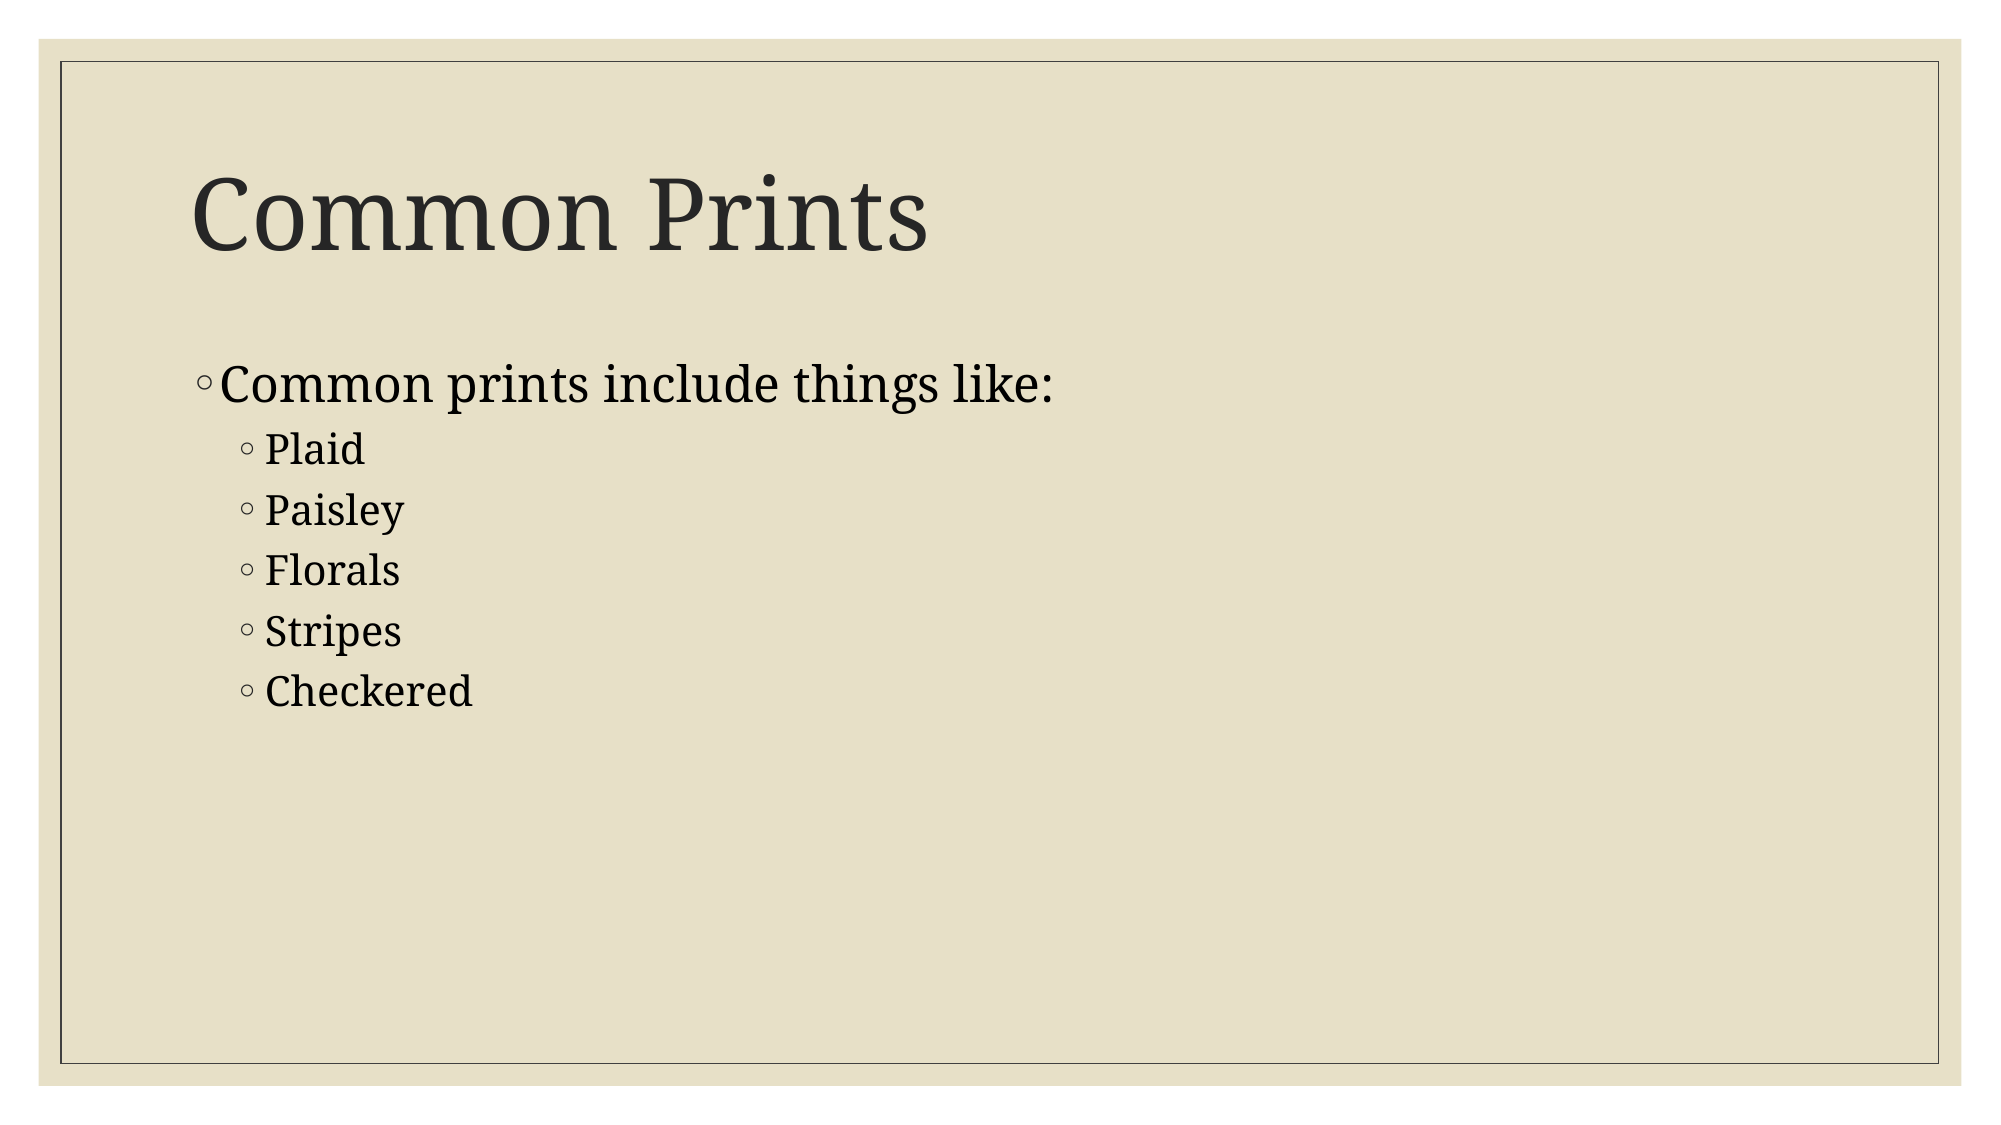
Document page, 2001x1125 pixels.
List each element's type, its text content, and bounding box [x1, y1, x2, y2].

title Common Prints [174, 105, 1825, 331]
list Common prints include things like: Plaid Paisley Florals Stripes Checkered [174, 345, 1825, 990]
